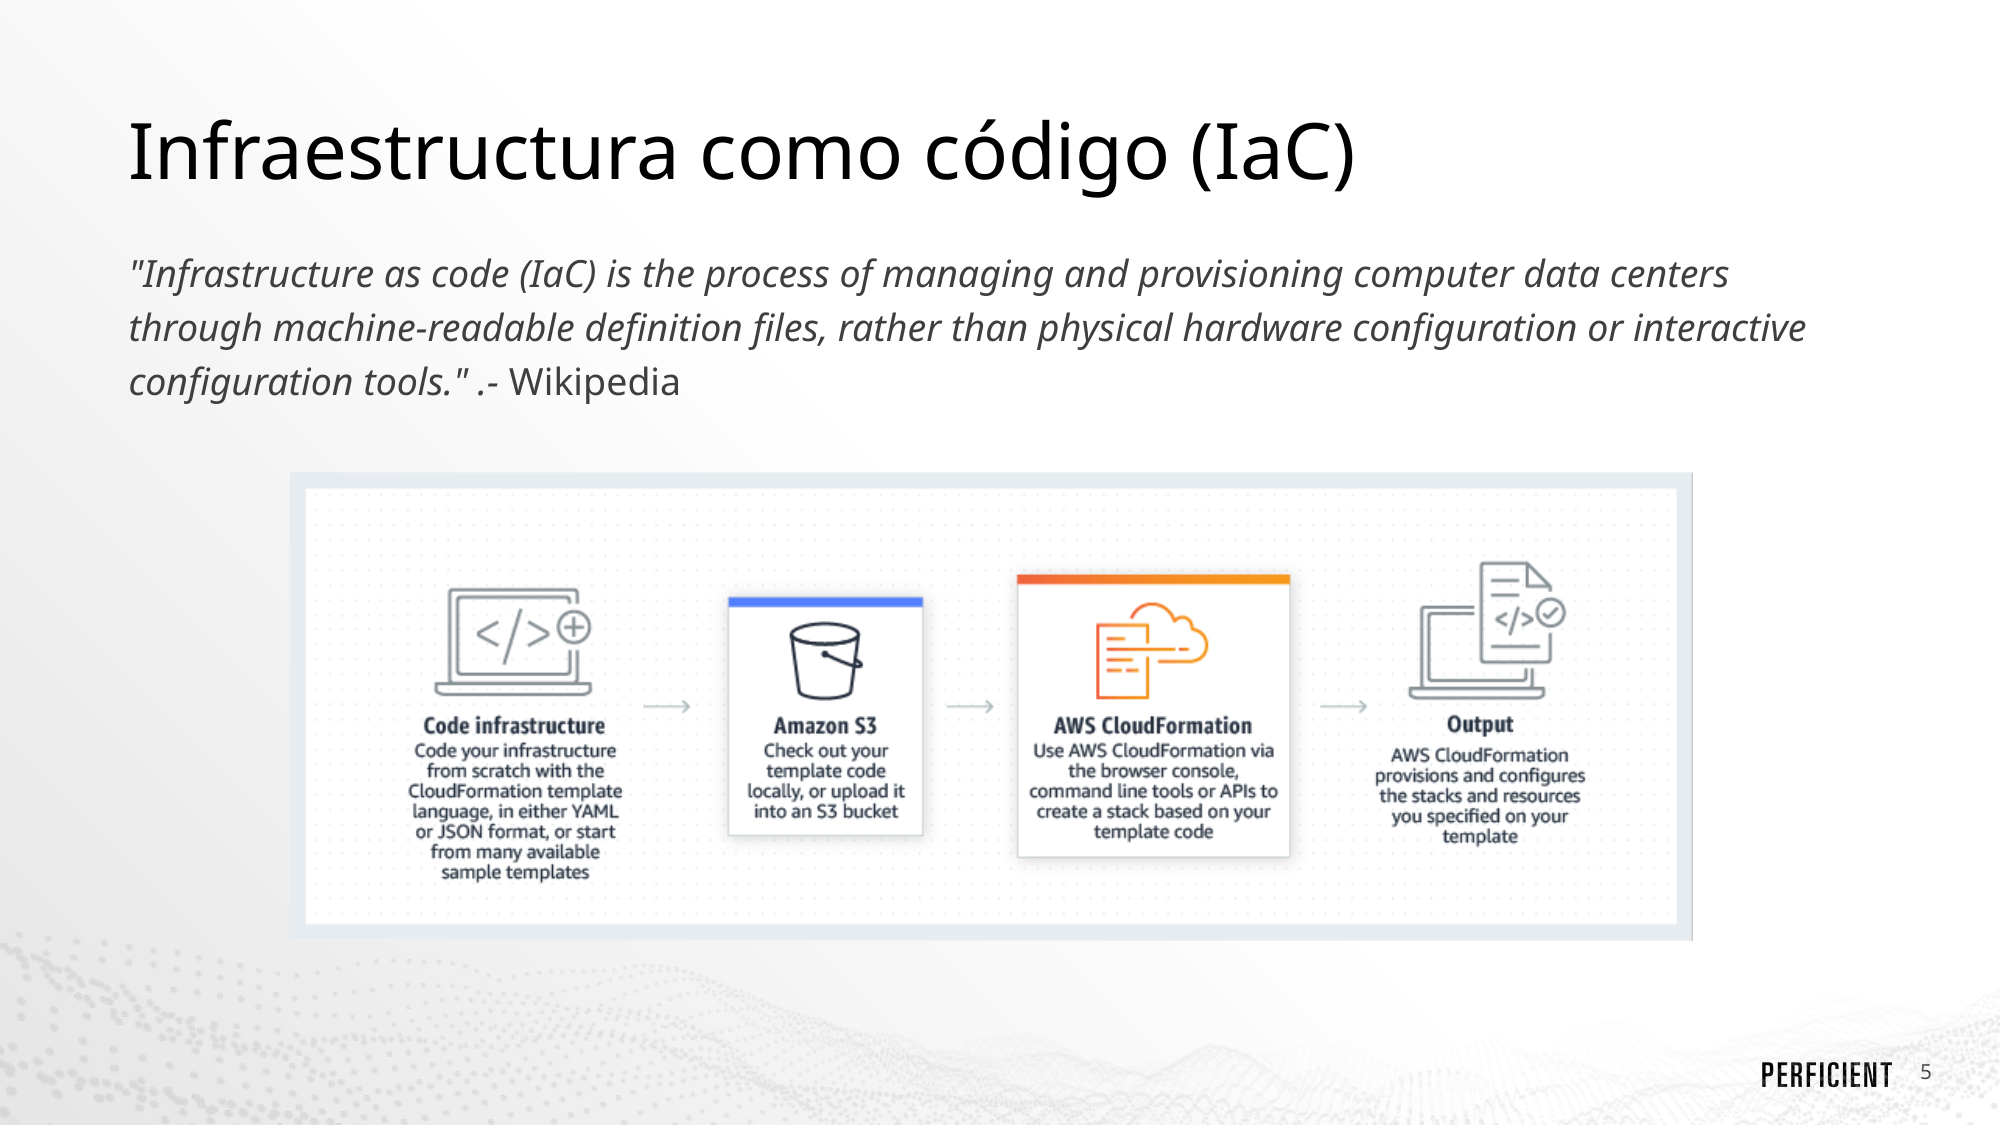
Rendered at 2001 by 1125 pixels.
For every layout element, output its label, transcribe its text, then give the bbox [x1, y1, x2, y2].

picture [288, 472, 1695, 942]
list "Infrastructure as code (IaC) is the process of managing and provisioning computer data centers through machine-readable definition files, rather than physical hardware configuration or interactive configuration tools." .- Wikipedia [128, 240, 1873, 879]
title Infraestructura como código (IaC) [128, 112, 1872, 240]
picture [1743, 1045, 1911, 1104]
